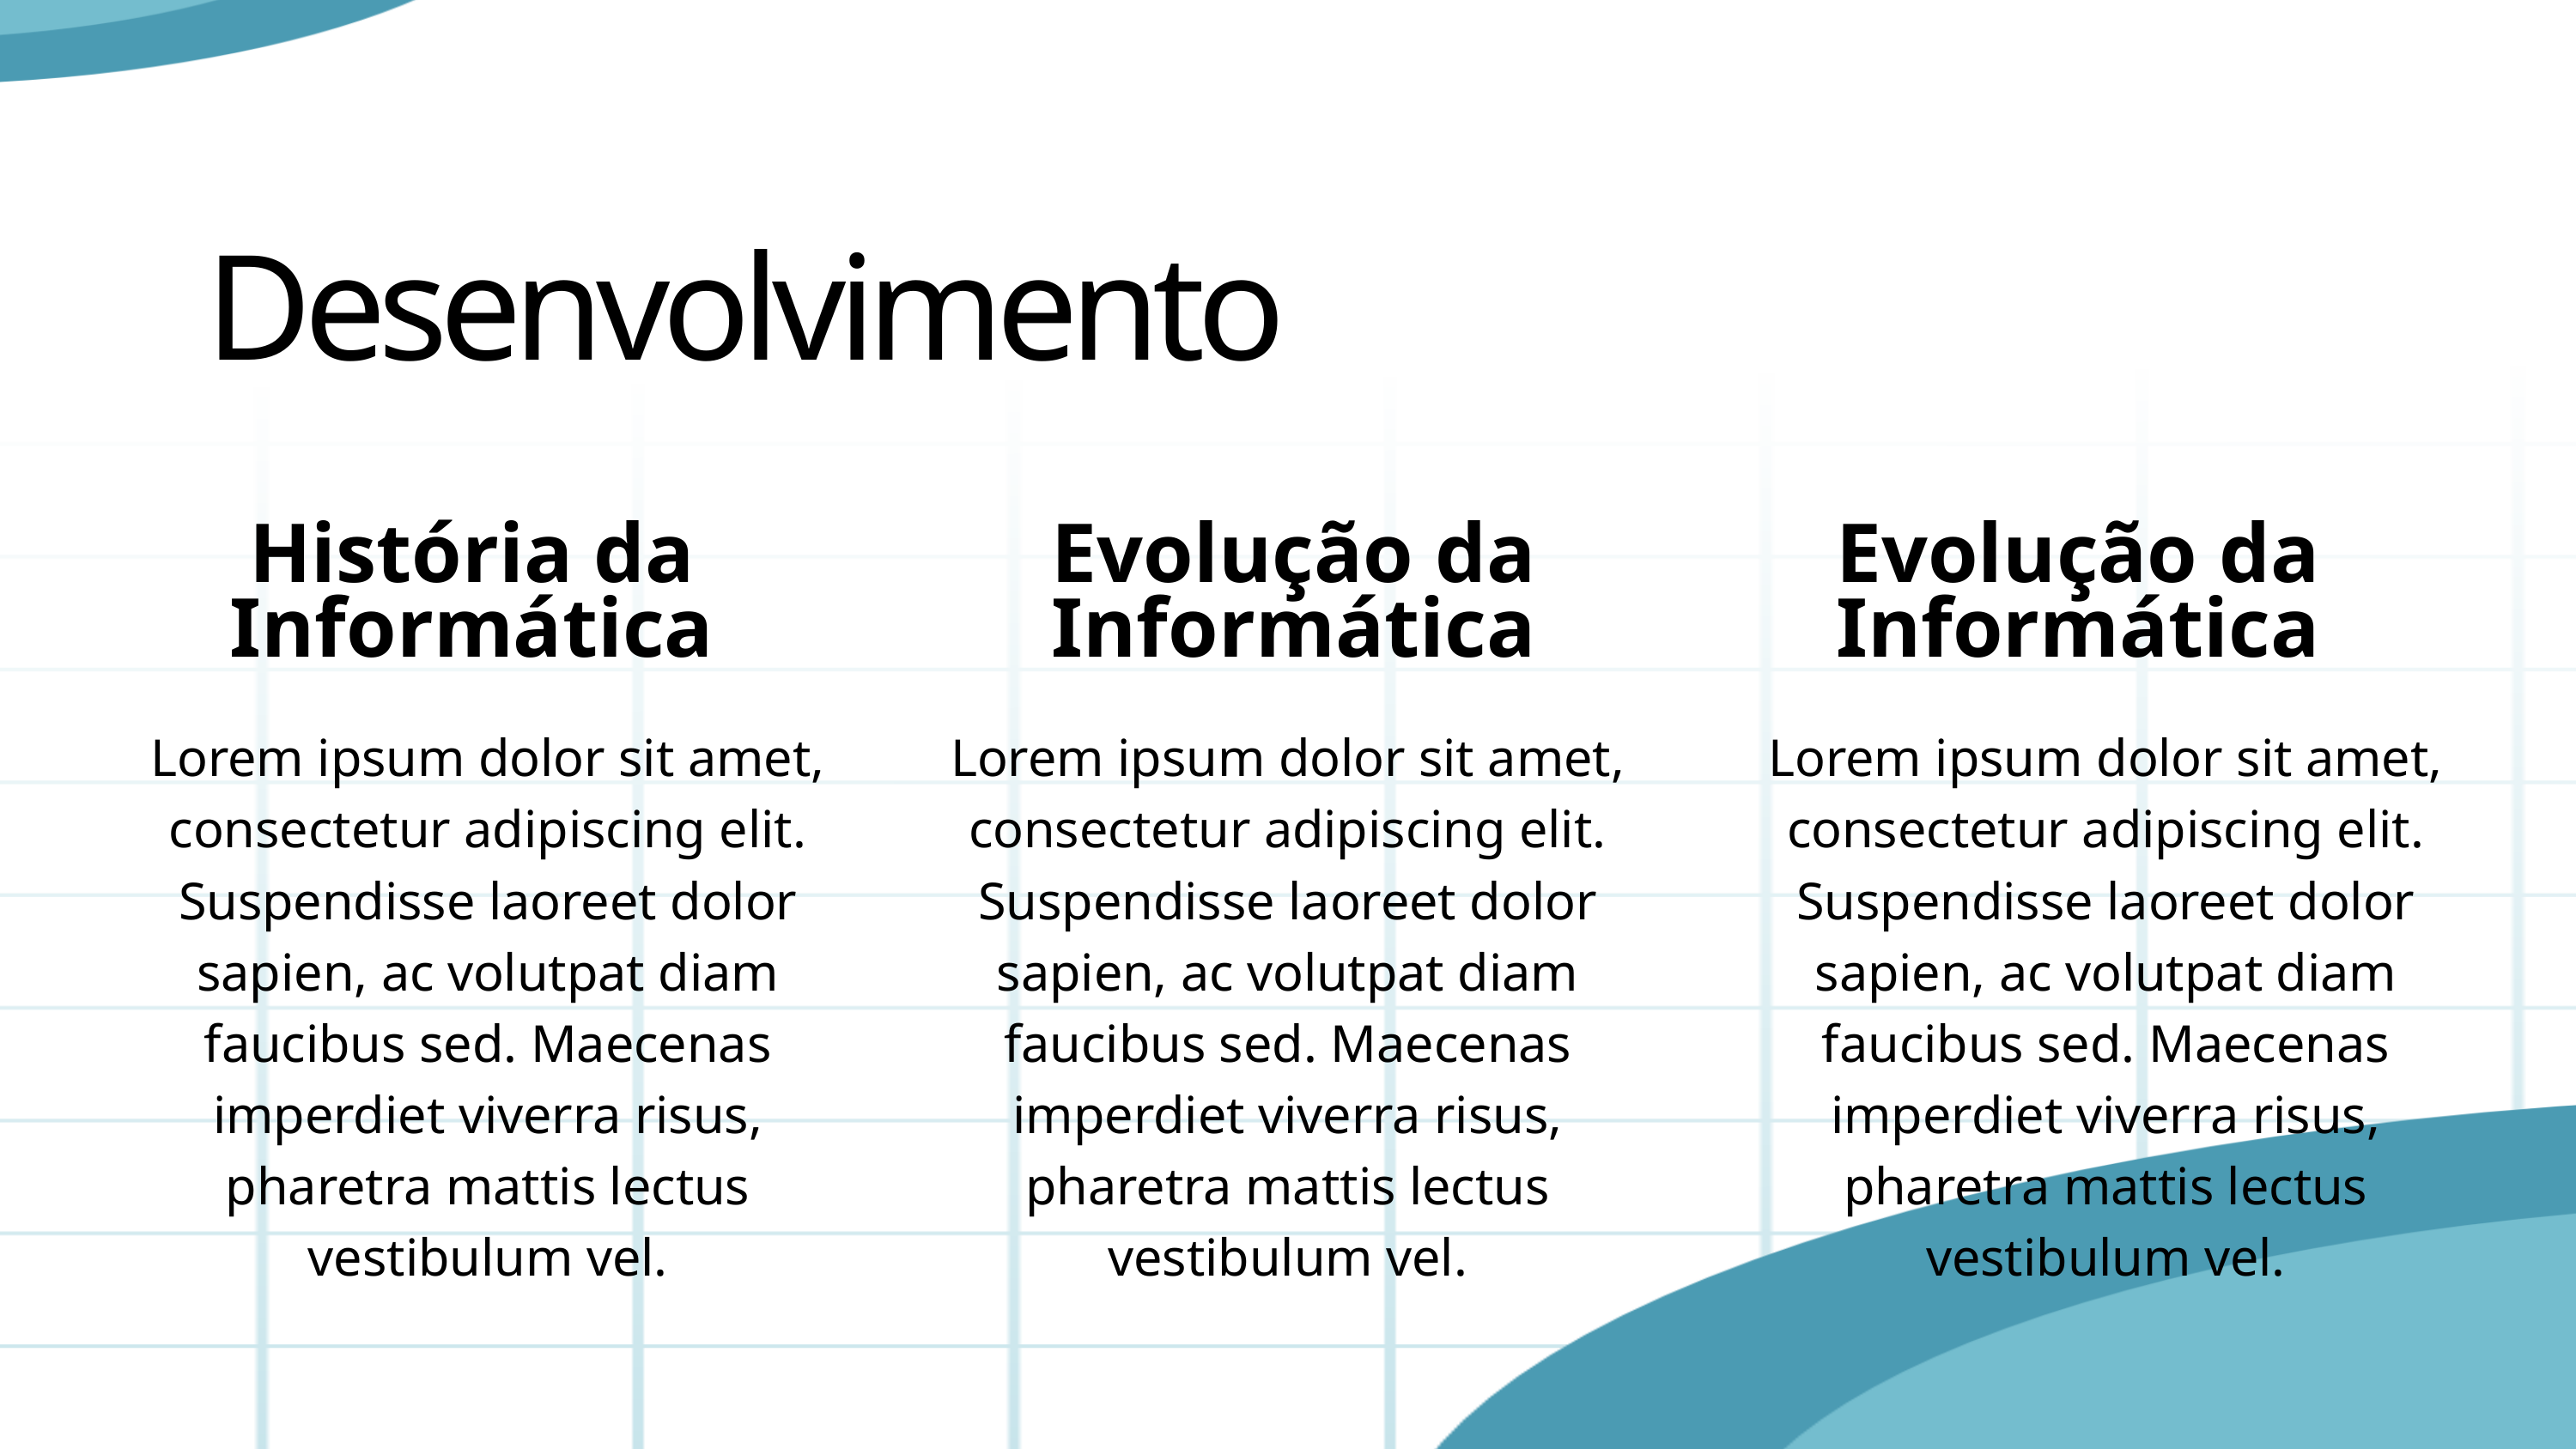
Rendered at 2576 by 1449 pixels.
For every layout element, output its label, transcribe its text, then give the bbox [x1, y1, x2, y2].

text_box Evolução da Informática [1765, 524, 2391, 674]
text_box Desenvolvimento [205, 234, 1657, 390]
text_box História da Informática [158, 524, 786, 674]
text_box Evolução da Informática [981, 524, 1607, 674]
text_box [0, 0, 2576, 1449]
text_box Lorem ipsum dolor sit amet, consectetur adipiscing elit. Suspendisse laoreet dolor sapien, ac volutpat diam faucibus sed. Maecenas imperdiet viverra risus, pharetra mattis lectus vestibulum vel. [1751, 715, 2462, 1287]
text_box Lorem ipsum dolor sit amet, consectetur adipiscing elit. Suspendisse laoreet dolor sapien, ac volutpat diam faucibus sed. Maecenas imperdiet viverra risus, pharetra mattis lectus vestibulum vel. [931, 715, 1645, 1287]
text_box Lorem ipsum dolor sit amet, consectetur adipiscing elit. Suspendisse laoreet dolor sapien, ac volutpat diam faucibus sed. Maecenas imperdiet viverra risus, pharetra mattis lectus vestibulum vel. [144, 715, 832, 1287]
